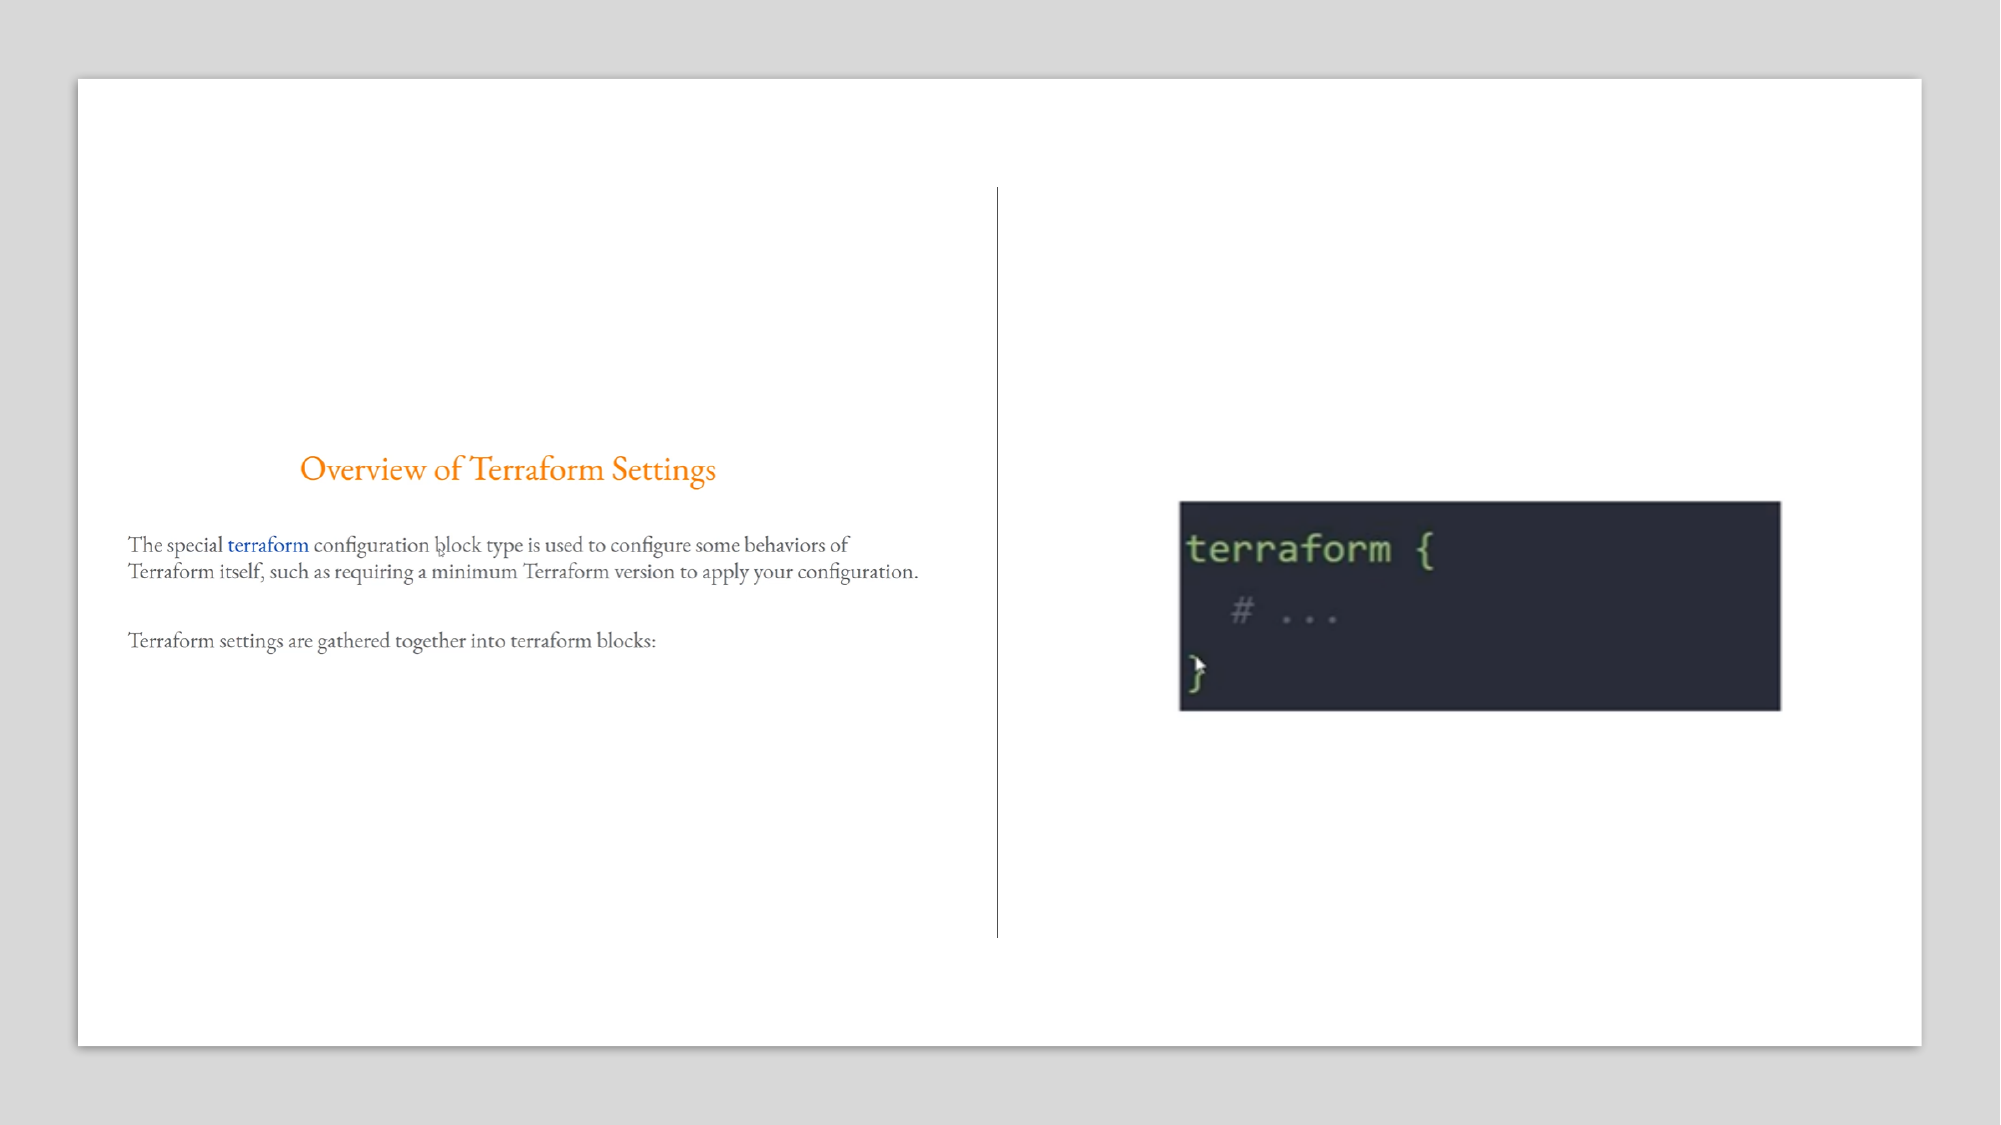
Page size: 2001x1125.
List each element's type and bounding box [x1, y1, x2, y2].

text_box [77, 78, 1923, 1047]
text_box [0, 0, 2000, 1125]
picture [105, 440, 975, 685]
picture [1025, 359, 1895, 766]
